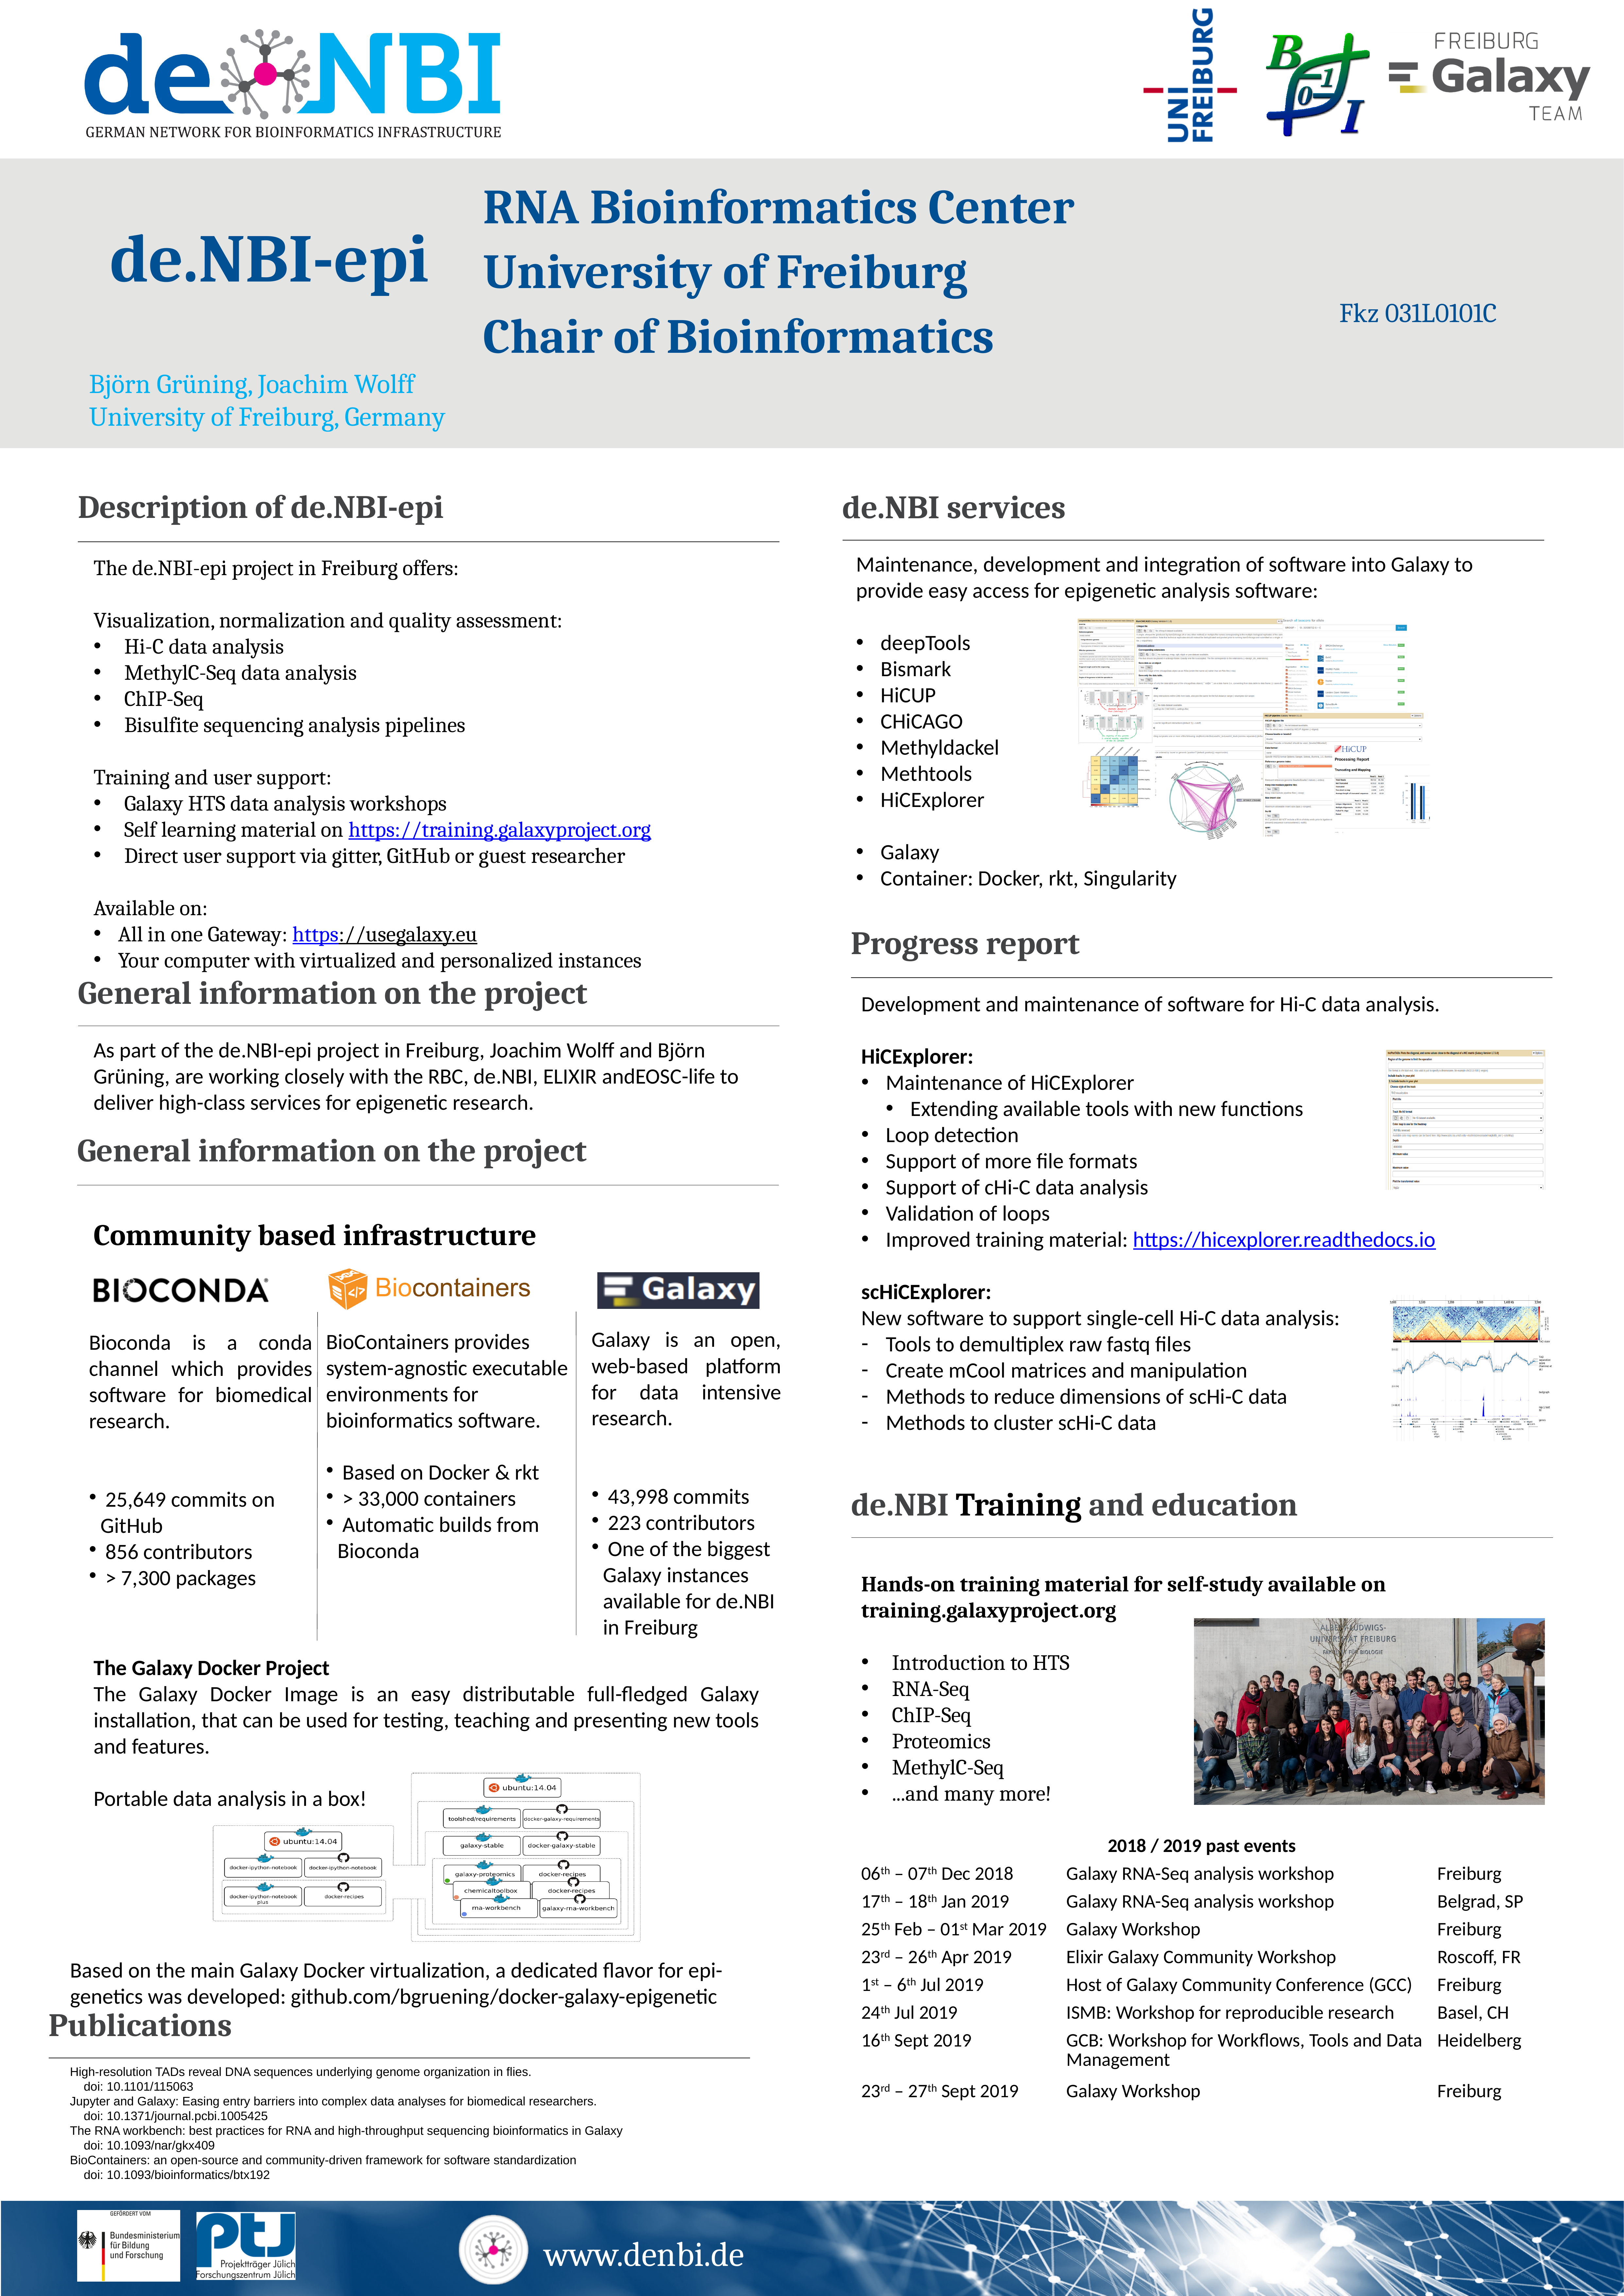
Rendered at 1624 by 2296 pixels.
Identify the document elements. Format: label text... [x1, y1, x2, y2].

text_box Bioconda is a conda channel which provides software for biomedical research. 25,649 commits on GitHub 856 contributors > 7,300 packages [84, 1326, 317, 1604]
text_box The Galaxy Docker Project The Galaxy Docker Image is an easy distributable full-fledged Galaxy installation, that can be used for testing, teaching and presenting new tools and features. Portable data analysis in a box! [89, 1651, 765, 1813]
picture [1389, 32, 1592, 121]
table_cell Freiburg [1432, 2081, 1547, 2132]
table_cell Host of Galaxy Community Conference (GCC) [1061, 1974, 1432, 2002]
picture [597, 1272, 760, 1309]
picture [1266, 33, 1370, 136]
text_box Maintenance, development and integration of software into Galaxy to provide easy access for epigenetic analysis software: deepTools Bismark HiCUP CHiCAGO Methyldackel Methtools HiCExplorer Galaxy Container: Docker, rkt, Singularity [851, 547, 1534, 868]
table_cell Freiburg [1432, 1919, 1547, 1946]
picture [1076, 619, 1430, 840]
table_cell 17th – 18th Jan 2019 [857, 1891, 1061, 1919]
text_box Hands-on training material for self-study available on training.galaxyproject.org Introduction to HTS RNA-Seq ChIP-Seq Proteomics MethylC-Seq ...and many more! [856, 1567, 1567, 1808]
table_cell Heidelberg [1432, 2030, 1547, 2081]
table_header General information on the project [78, 971, 779, 1026]
table_header Description of de.NBI-epi [78, 485, 779, 541]
text_box Based on the main Galaxy Docker virtualization, a dedicated flavor for epi- genetics was developed: github.com/bgruening/docker-galaxy-epigenetic [65, 1953, 775, 2041]
table_cell 1st – 6th Jul 2019 [857, 1974, 1061, 2002]
text_box Development and maintenance of software for Hi-C data analysis. HiCExplorer: Maintenance of HiCExplorer Extending available tools with new functions Loop detection Support of more file formats Support of cHi-C data analysis Validation of loops Improved training material: https://hicexplorer.readthedocs.io scHiCExplorer: New software to support single-cell Hi-C data analysis: Tools to demultiplex raw fastq files Create mCool matrices and manipulation Methods to reduce dimensions of scHi-C data Methods to cluster scHi-C data [856, 987, 1546, 1463]
picture [1, 2201, 1624, 2296]
table_cell Freiburg [1432, 1863, 1547, 1891]
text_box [105, 166, 1556, 428]
picture [1194, 1618, 1545, 1805]
picture [1389, 1293, 1553, 1443]
table_header Publications [49, 2003, 750, 2058]
table_cell 25th Feb – 01st Mar 2019 [857, 1919, 1061, 1946]
table_cell ISMB: Workshop for reproducible research [1061, 2002, 1432, 2030]
text_box [0, 158, 1624, 449]
table_cell Freiburg [1432, 1974, 1547, 2002]
picture [1385, 1049, 1547, 1190]
table_cell 16th Sept 2019 [857, 2030, 1061, 2081]
text_box As part of the de.NBI-epi project in Freiburg, Joachim Wolff and Björn Grüning, are working closely with the RBC, de.NBI, ELIXIR andEOSC-life to deliver high-class services for epigenetic research. [89, 1033, 790, 1117]
table_header Progress report [851, 921, 1552, 977]
table_cell 06th – 07th Dec 2018 [857, 1863, 1061, 1891]
table_header General information on the project [77, 1129, 779, 1185]
text_box The de.NBI-epi project in Freiburg offers: Visualization, normalization and quality assessment: Hi-C data analysis MethylC-Seq data analysis ChIP-Seq Bisulfite sequencing analysis pipelines Training and user support: Galaxy HTS data analysis workshops Self learning material on https://training.galaxyproject.org Direct user support via gitter, GitHub or guest researcher Available on: All in one Gateway: https://usegalaxy.eu Your computer with virtualized and personalized instances [89, 551, 798, 974]
text_box Galaxy is an open, web-based platform for data intensive research. 43,998 commits 223 contributors One of the biggest Galaxy instances available for de.NBI in Freiburg [587, 1323, 786, 1631]
picture [1121, 7, 1259, 145]
text_box Björn Grüning, Joachim Wolff University of Freiburg, Germany [84, 364, 1611, 434]
table_cell Elixir Galaxy Community Workshop [1061, 1946, 1432, 1974]
table_cell Galaxy RNA-Seq analysis workshop [1061, 1863, 1432, 1891]
picture [213, 1773, 641, 1942]
picture [326, 1267, 531, 1312]
table_header 2018 / 2019 past events [857, 1835, 1547, 1863]
table_cell Belgrad, SP [1432, 1891, 1547, 1919]
table_header de.NBI Training and education [851, 1483, 1553, 1537]
text_box High-resolution TADs reveal DNA sequences underlying genome organization in flies. doi: 10.1101/115063 Jupyter and Galaxy: Easing entry barriers into complex data analyses for biomedical researchers. doi: 10.1371/journal.pcbi.1005425 The RNA workbench: best practices for RNA and high-throughput sequencing bioinformatics in Galaxy doi: 10.1093/nar/gkx409 BioContainers: an open-source and community-driven framework for software standardization doi: 10.1093/bioinformatics/btx192 [65, 2061, 734, 2189]
table_cell GCB: Workshop for Workflows, Tools and Data Management [1061, 2030, 1432, 2081]
table_cell Galaxy RNA-Seq analysis workshop [1061, 1891, 1432, 1919]
table_cell 23rd – 26th Apr 2019 [857, 1946, 1061, 1974]
text_box BioContainers provides system-agnostic executable environments for bioinformatics software. Based on Docker & rkt > 33,000 containers Automatic builds from Bioconda [321, 1325, 576, 1614]
table_header de.NBI services [843, 486, 1544, 540]
table_cell 23rd – 27th Sept 2019 [857, 2081, 1061, 2132]
text_box BioContainers provides system-agnostic executable environments for bioinformatics software. Based on Docker & rkt > 33,000 containers Automatic builds from Bioconda [576, 1325, 583, 1614]
table_cell Galaxy Workshop [1061, 2081, 1432, 2132]
table_cell 24th Jul 2019 [857, 2002, 1061, 2030]
table_cell Galaxy Workshop [1061, 1919, 1432, 1946]
table_cell Basel, CH [1432, 2002, 1547, 2030]
picture [83, 28, 503, 139]
text_box Community based infrastructure [89, 1213, 799, 1254]
picture [91, 1275, 272, 1305]
table_cell Roscoff, FR [1432, 1946, 1547, 1974]
